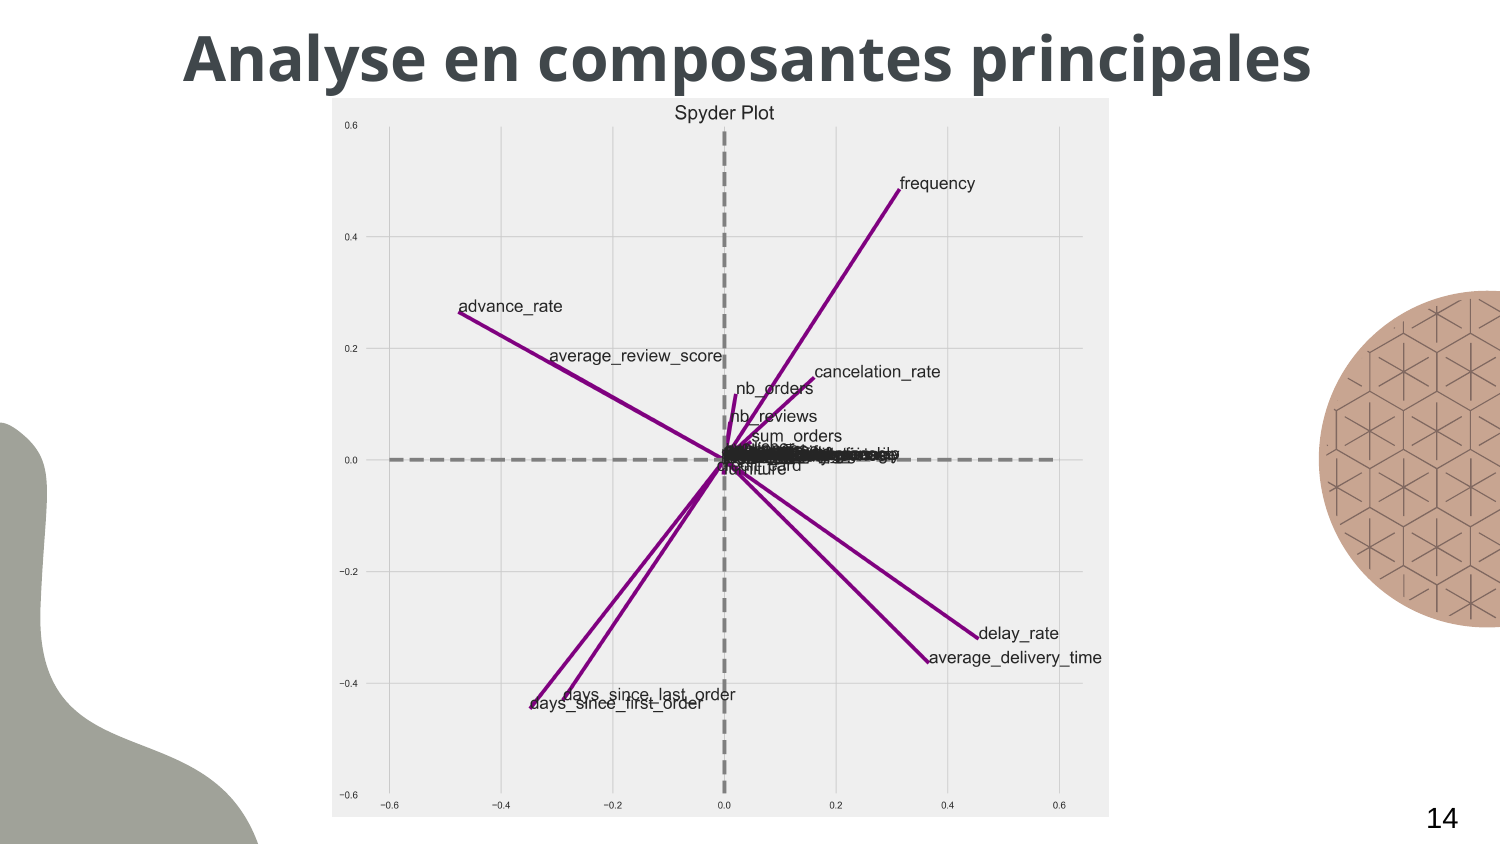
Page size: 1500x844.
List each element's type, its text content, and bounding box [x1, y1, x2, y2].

title Analyse en composantes principales [115, 20, 1382, 110]
picture [332, 97, 1110, 818]
text_box 14 [1411, 791, 1483, 842]
